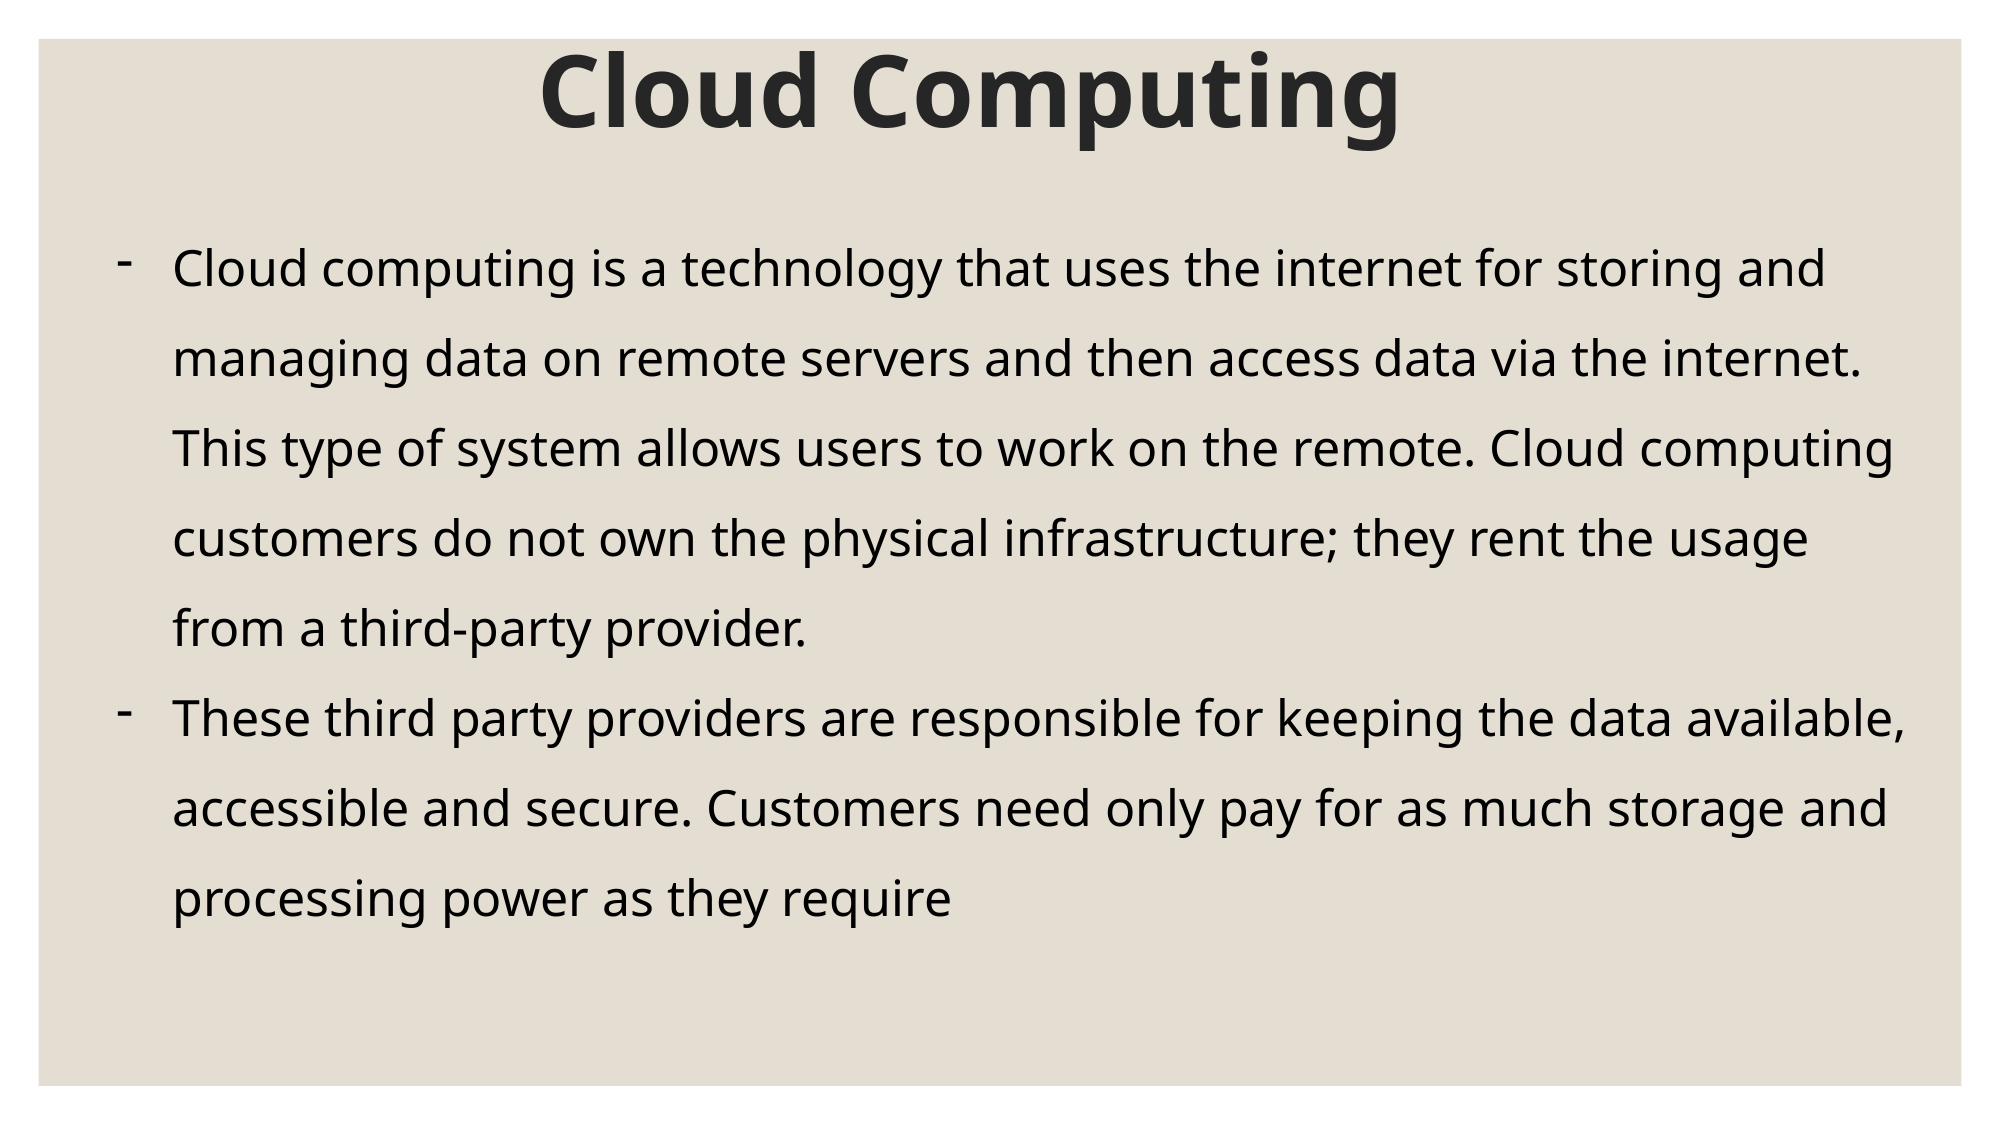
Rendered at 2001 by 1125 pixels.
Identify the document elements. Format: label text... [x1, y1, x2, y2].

text_box Cloud computing is a technology that uses the internet for storing and managing data on remote servers and then access data via the internet. This type of system allows users to work on the remote. Cloud computing customers do not own the physical infrastructure; they rent the usage from a third-party provider. These third party providers are responsible for keeping the data available, accessible and secure. Customers need only pay for as much storage and processing power as they require [101, 199, 1935, 935]
title Cloud Computing [81, 32, 1861, 158]
